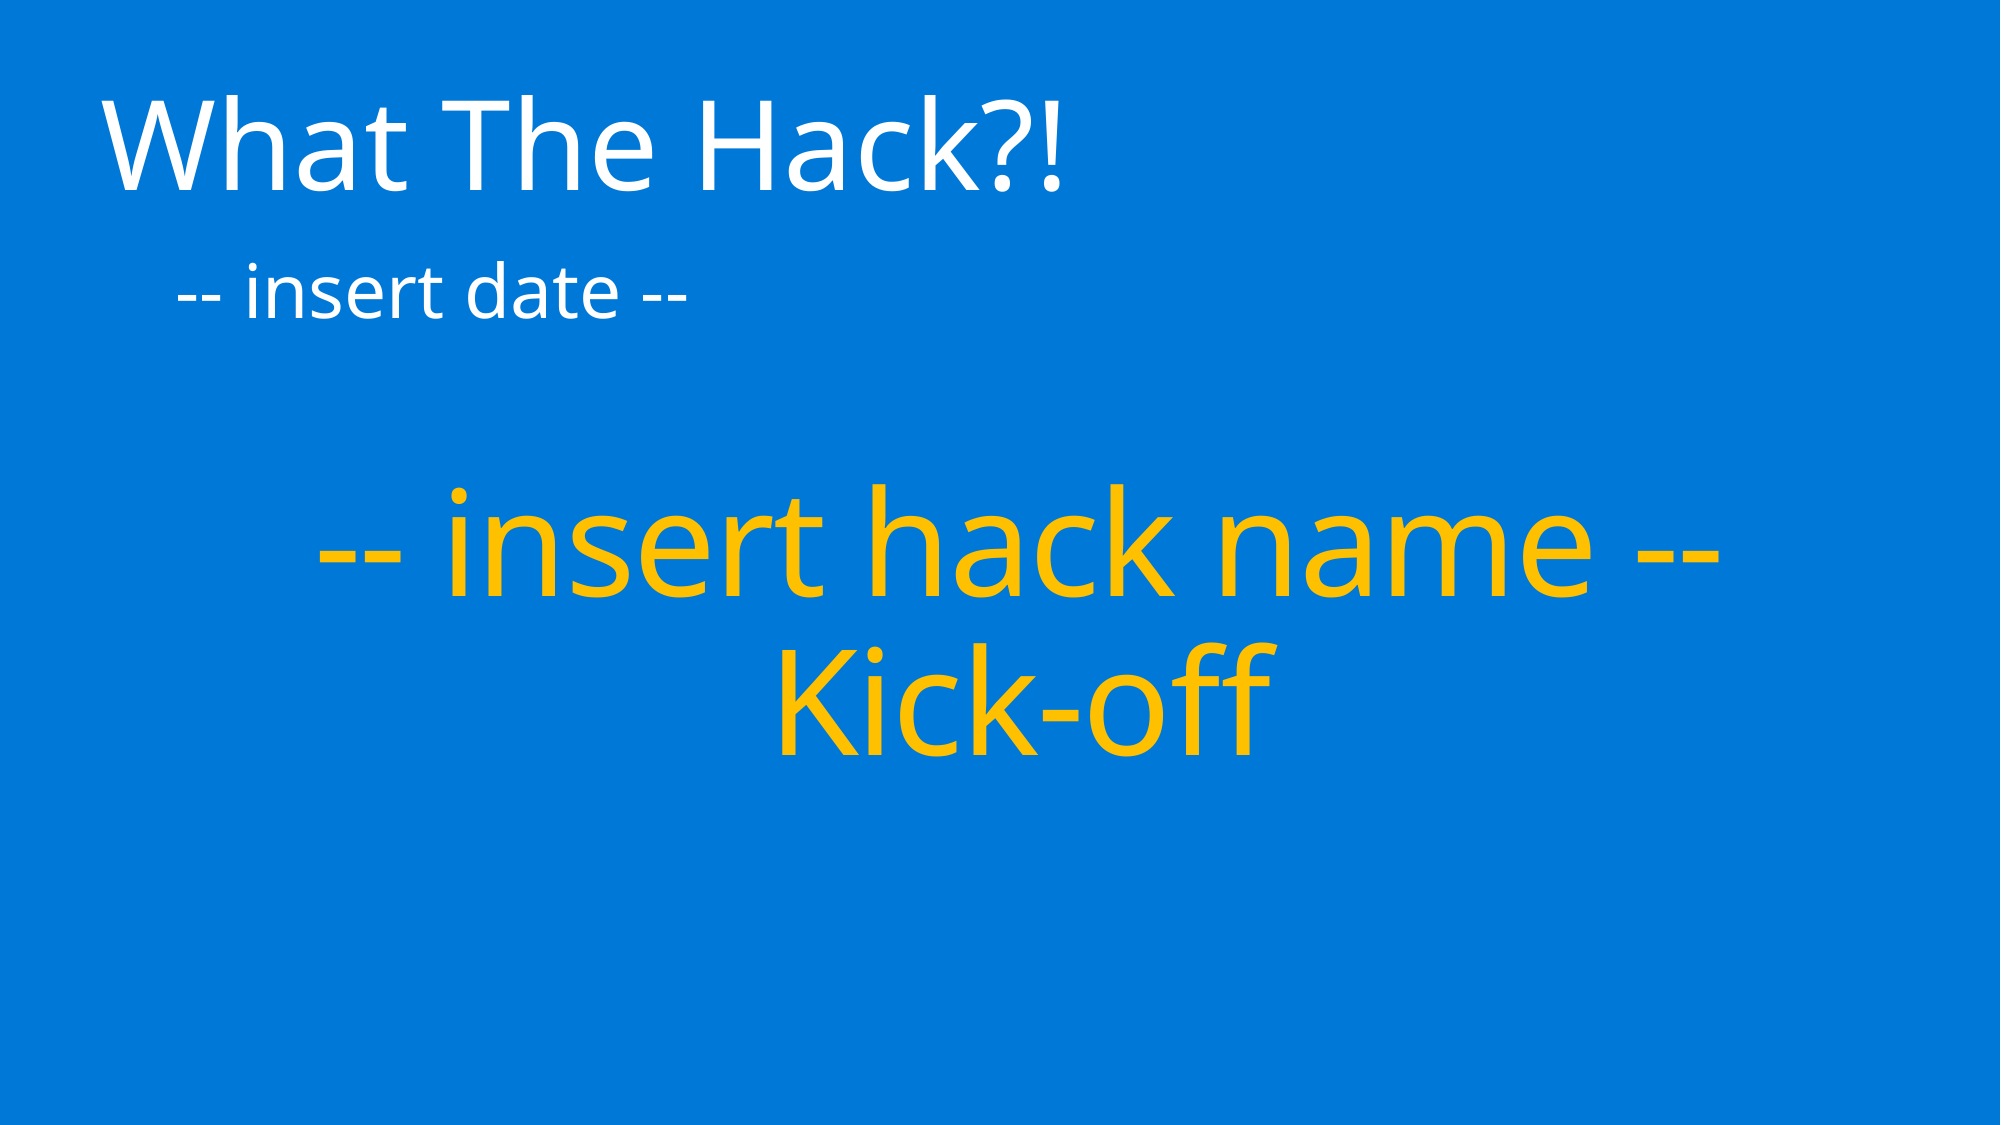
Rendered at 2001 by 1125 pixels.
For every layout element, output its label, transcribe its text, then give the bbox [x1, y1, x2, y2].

title -- insert hack name -- Kick-off [188, 454, 1851, 806]
text_box -- insert date -- [160, 237, 727, 351]
text_box What The Hack?! [85, 41, 1169, 259]
